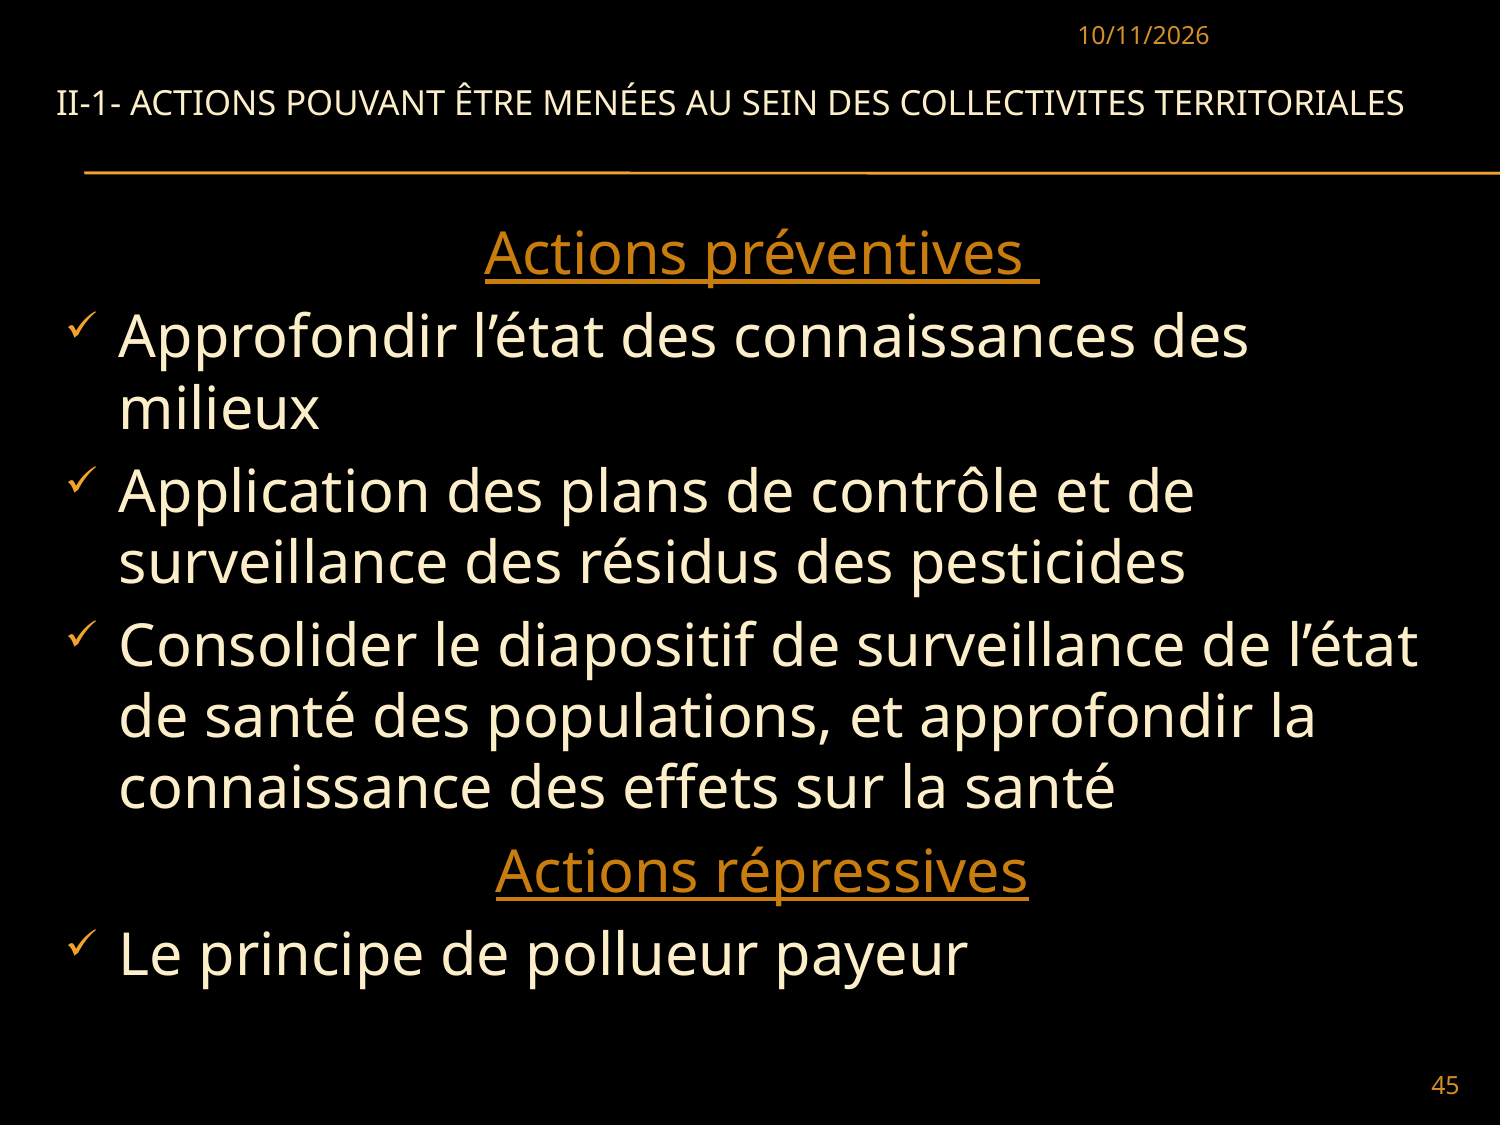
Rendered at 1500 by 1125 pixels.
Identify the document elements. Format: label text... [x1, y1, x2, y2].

title II-1- Actions pouvant être menées au sein DES COLLECTIVITES TERRITORIALES [41, 54, 1467, 149]
slide_number 45 [1350, 1061, 1475, 1103]
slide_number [1062, 12, 1475, 60]
list Actions préventives Approfondir l’état des connaissances des milieux Application des plans de contrôle et de surveillance des résidus des pesticides Consolider le diapositif de surveillance de l’état de santé des populations, et approfondir la connaissance des effets sur la santé Actions répressives Le principe de pollueur payeur [50, 208, 1475, 998]
